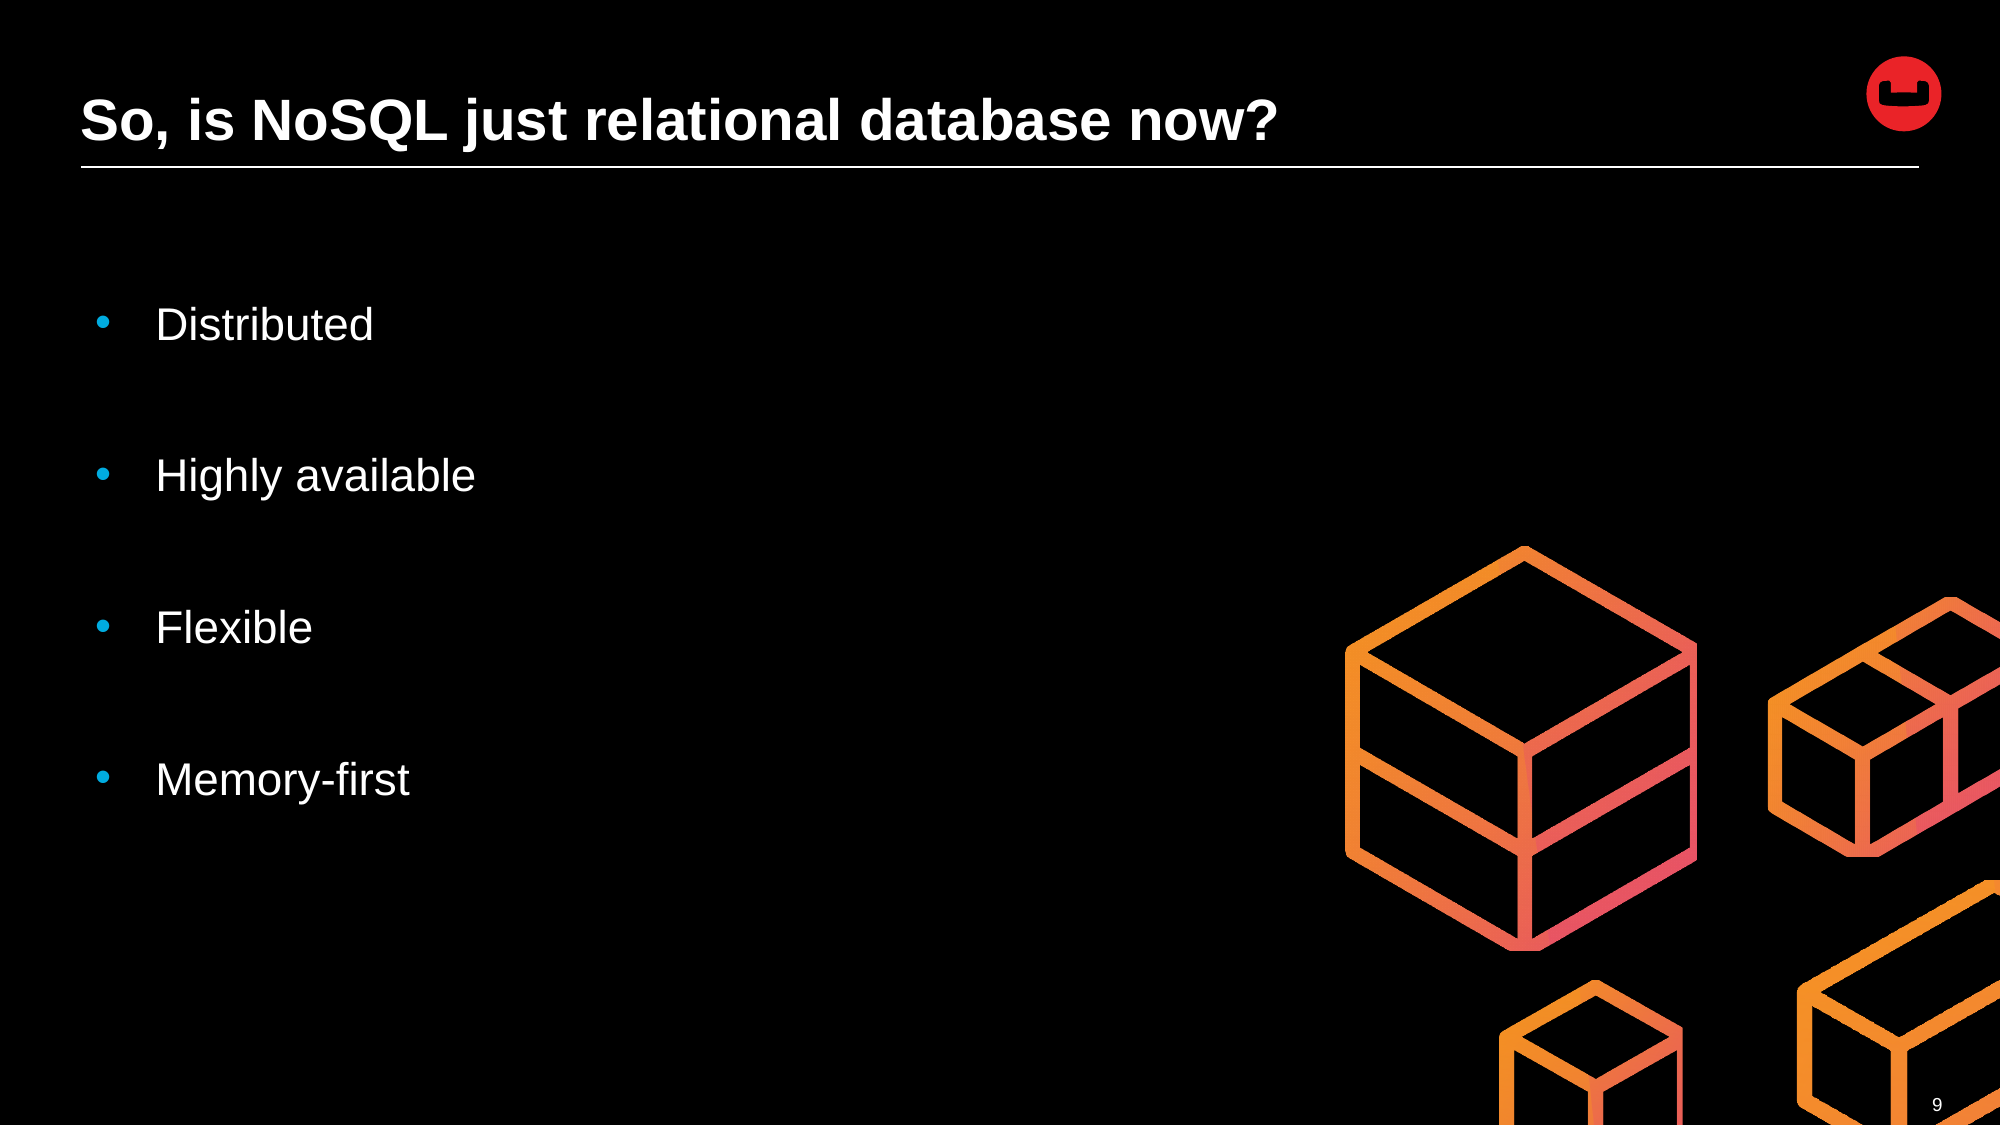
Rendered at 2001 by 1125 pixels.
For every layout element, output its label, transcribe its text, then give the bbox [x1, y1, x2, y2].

picture [1796, 880, 2000, 1125]
picture [1857, 597, 2000, 857]
title So, is NoSQL just relational database now? [65, 76, 1860, 168]
list Distributed Highly available Flexible Memory-first [65, 286, 1857, 1027]
picture [1499, 1027, 1683, 1125]
